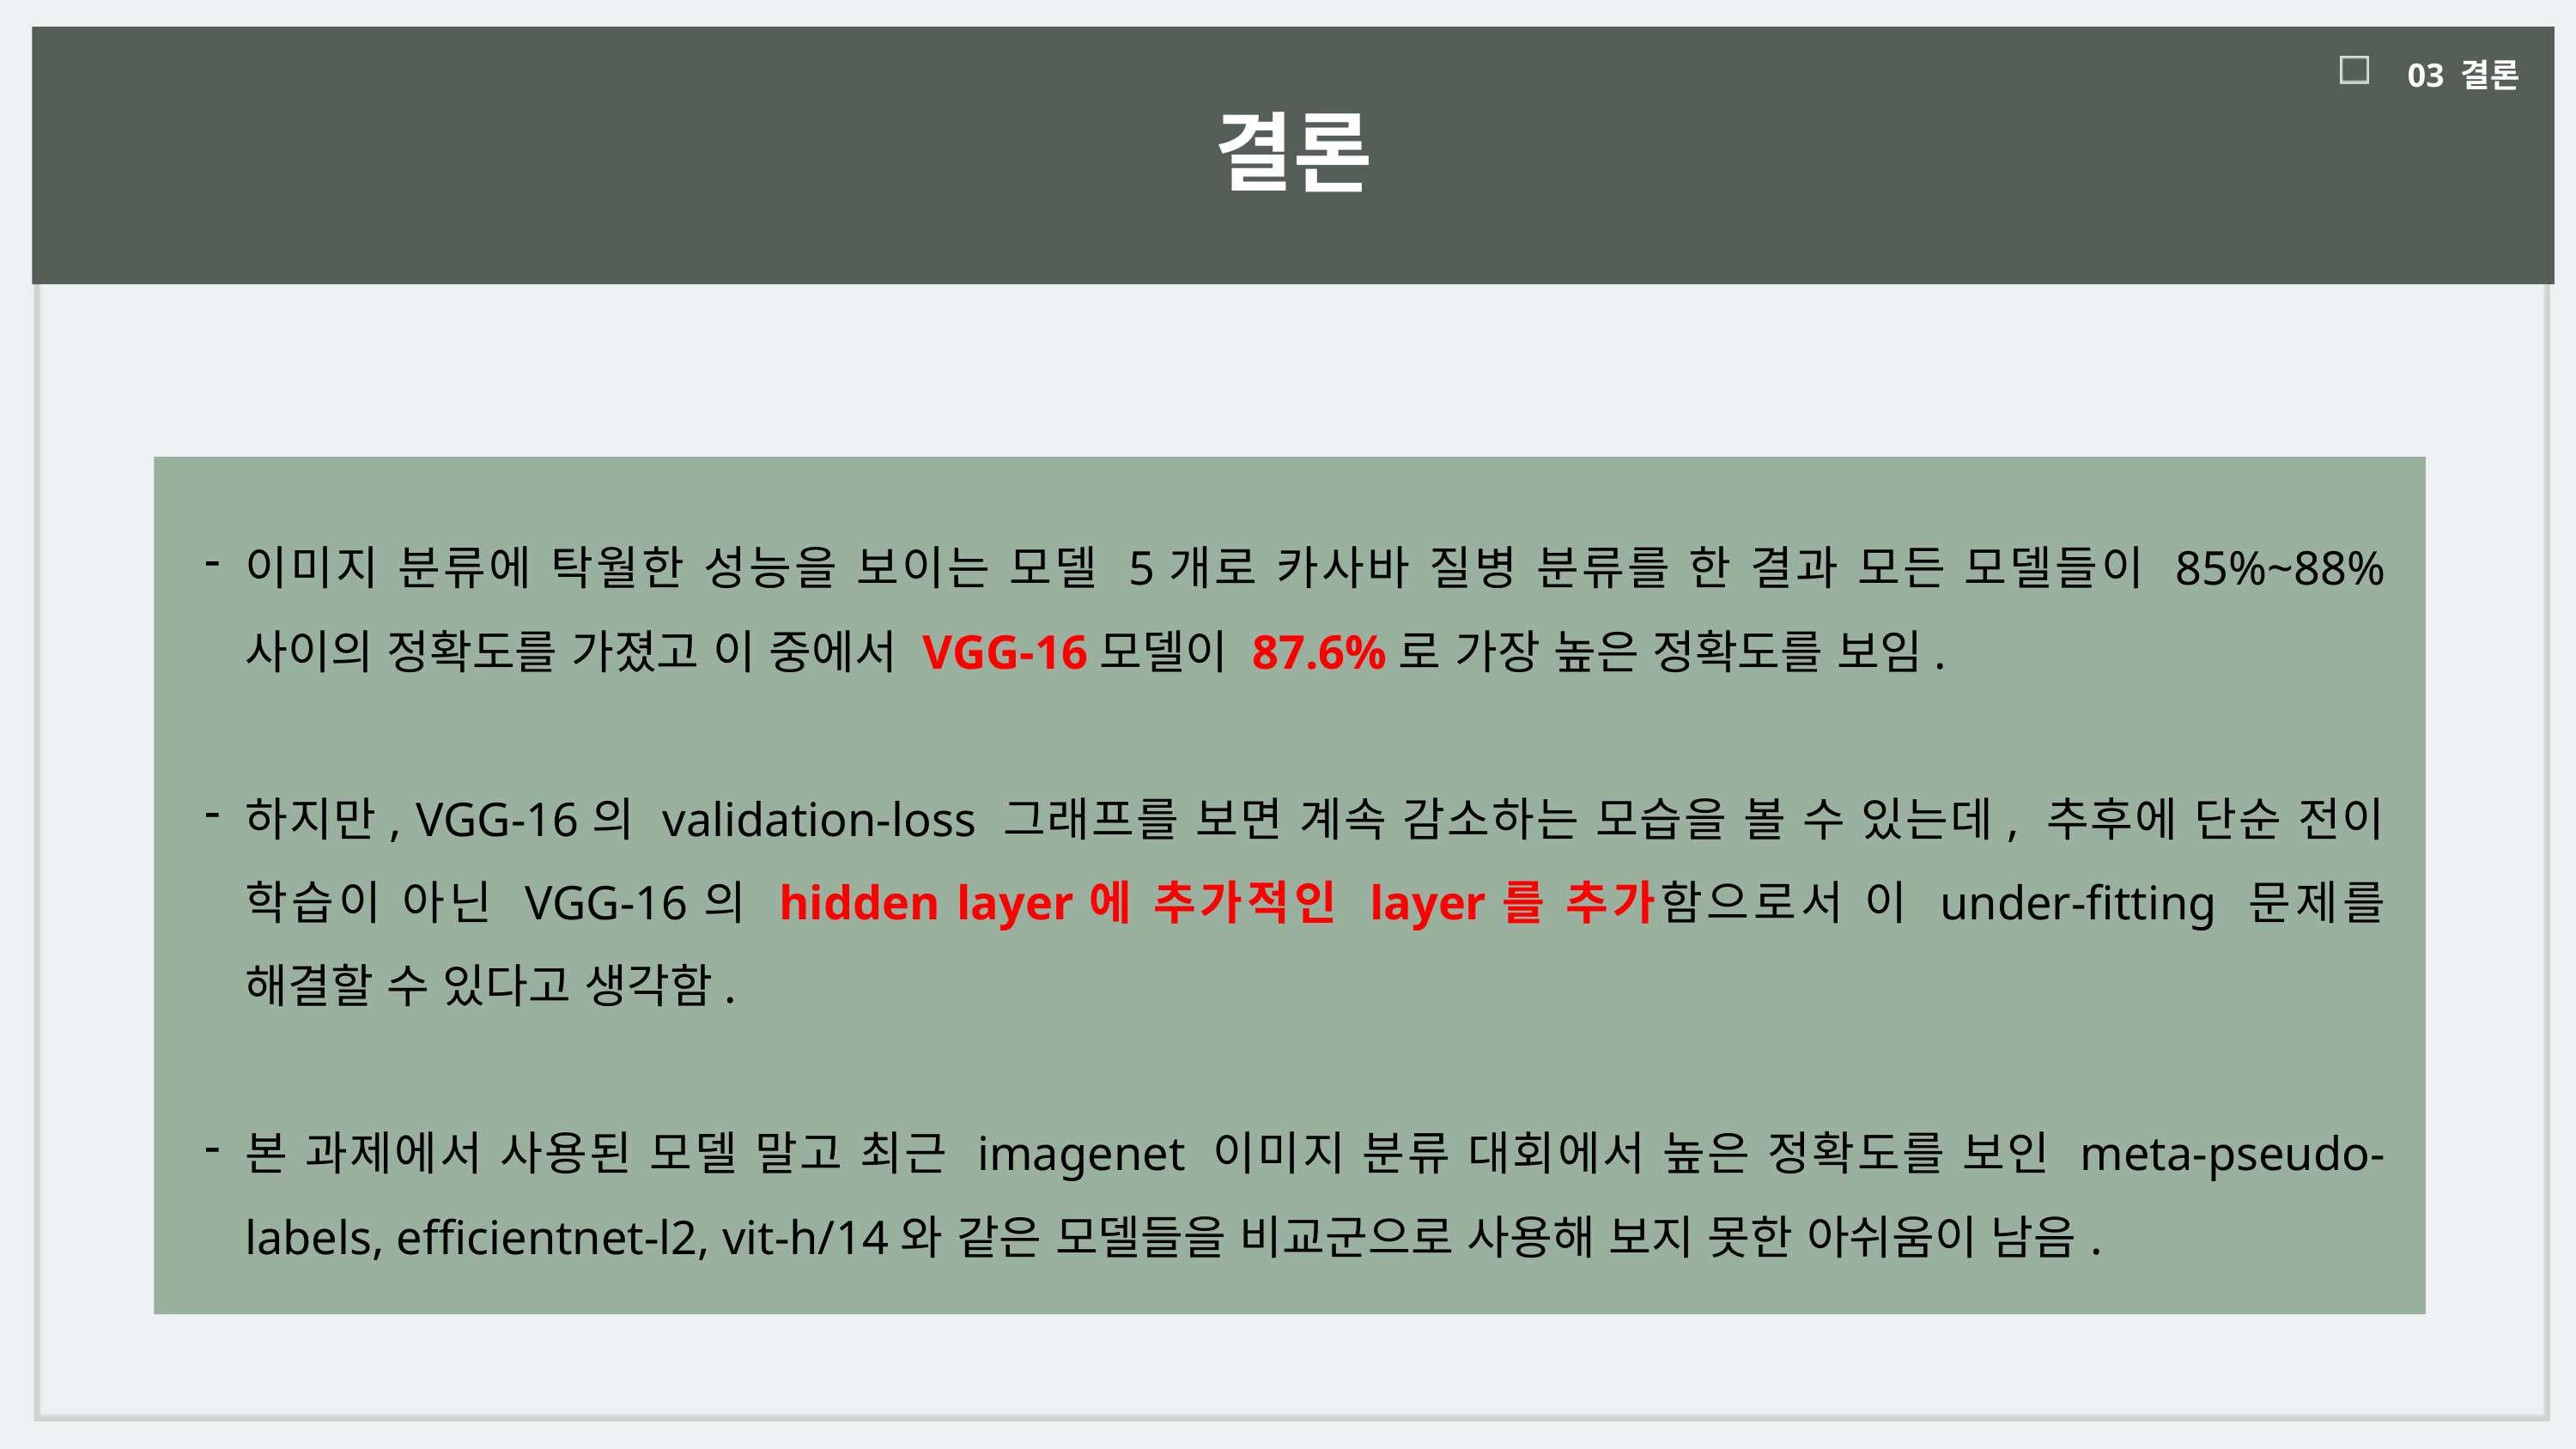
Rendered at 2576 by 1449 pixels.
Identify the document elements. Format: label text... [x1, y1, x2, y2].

text_box [152, 455, 2427, 1316]
text_box 03 결론 [2395, 48, 2533, 100]
text_box [30, 25, 2556, 286]
text_box 이미지 분류에 탁월한 성능을 보이는 모델 5개로 카사바 질병 분류를 한 결과 모든 모델들이 85%~88% 사이의 정확도를 가졌고 이 중에서 VGG-16모델이 87.6%로 가장 높은 정확도를 보임. 하지만, VGG-16의 validation-loss 그래프를 보면 계속 감소하는 모습을 볼 수 있는데, 추후에 단순 전이 학습이 아닌 VGG-16의 hidden layer에 추가적인 layer를 추가함으로서 이 under-fitting 문제를 해결할 수 있다고 생각함. 본 과제에서 사용된 모델 말고 최근 imagenet 이미지 분류 대회에서 높은 정확도를 보인 meta-pseudo-labels, efficientnet-l2, vit-h/14와 같은 모델들을 비교군으로 사용해 보지 못한 아쉬움이 남음. [191, 504, 2398, 1348]
picture [36, 286, 2548, 1419]
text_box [2339, 56, 2369, 85]
text_box 결론 [1201, 92, 1385, 209]
